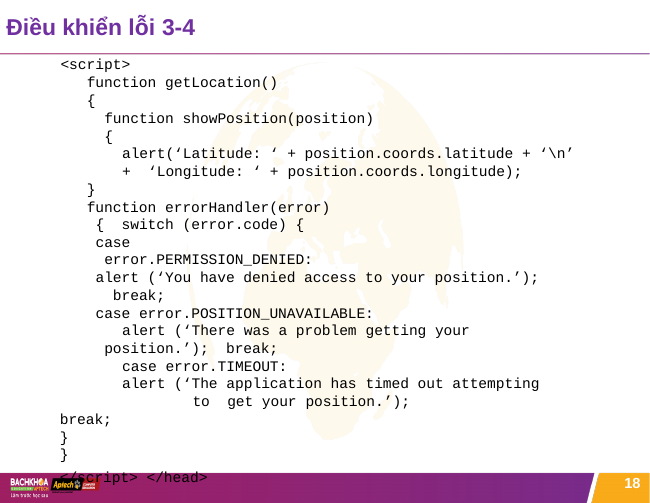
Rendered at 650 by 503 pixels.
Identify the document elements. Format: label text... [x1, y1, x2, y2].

title Điều khiển lỗi 3-4 [5, 0, 264, 68]
picture [0, 0, 650, 503]
text_box <script> function getLocation() { function showPosition(position) { alert(‘Latitude: ‘ + position.coords.latitude + ‘\n’ + ‘Longitude: ‘ + position.coords.longitude); } function errorHandler(error) { switch (error.code) { case error.PERMISSION_DENIED: alert (‘You have denied access to your position.’); break; case error.POSITION_UNAVAILABLE: alert (‘There was a problem getting your position.’); break; case error.TIMEOUT: alert (‘The application has timed out attempting to get your position.’); break; } } </script> </head> [59, 54, 592, 485]
slide_number 18 [617, 340, 646, 503]
